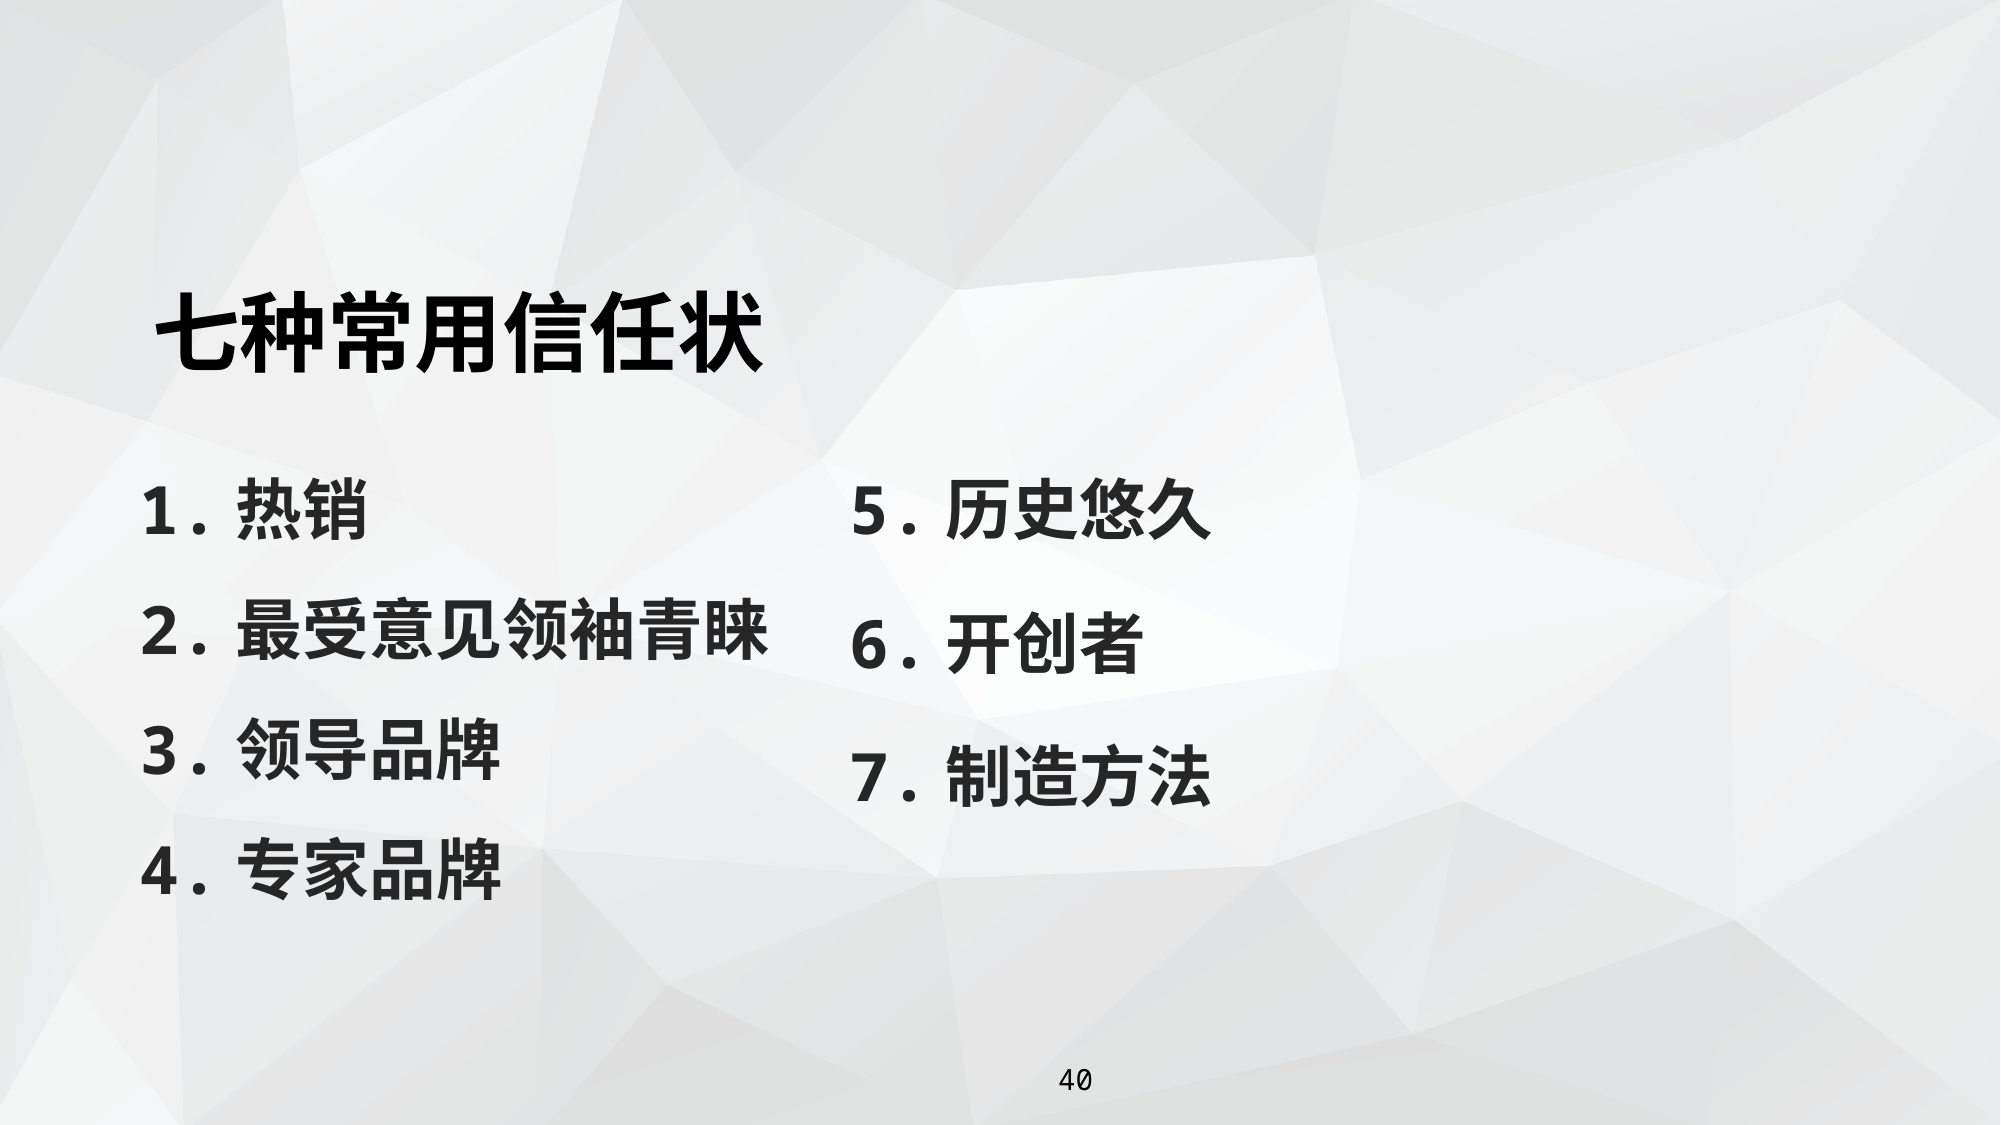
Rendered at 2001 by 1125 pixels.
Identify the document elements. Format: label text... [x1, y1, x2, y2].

text_box [124, 278, 1891, 404]
text_box 七种常用信任状 [131, 215, 1898, 388]
slide_number 40 [842, 1053, 1310, 1114]
text_box 5.历史悠久 6.开创者 7.制造方法 [835, 420, 1310, 823]
text_box 1.热销 2.最受意见领袖青睐 3.领导品牌 4.专家品牌 [125, 420, 836, 916]
picture [0, 0, 2001, 1125]
